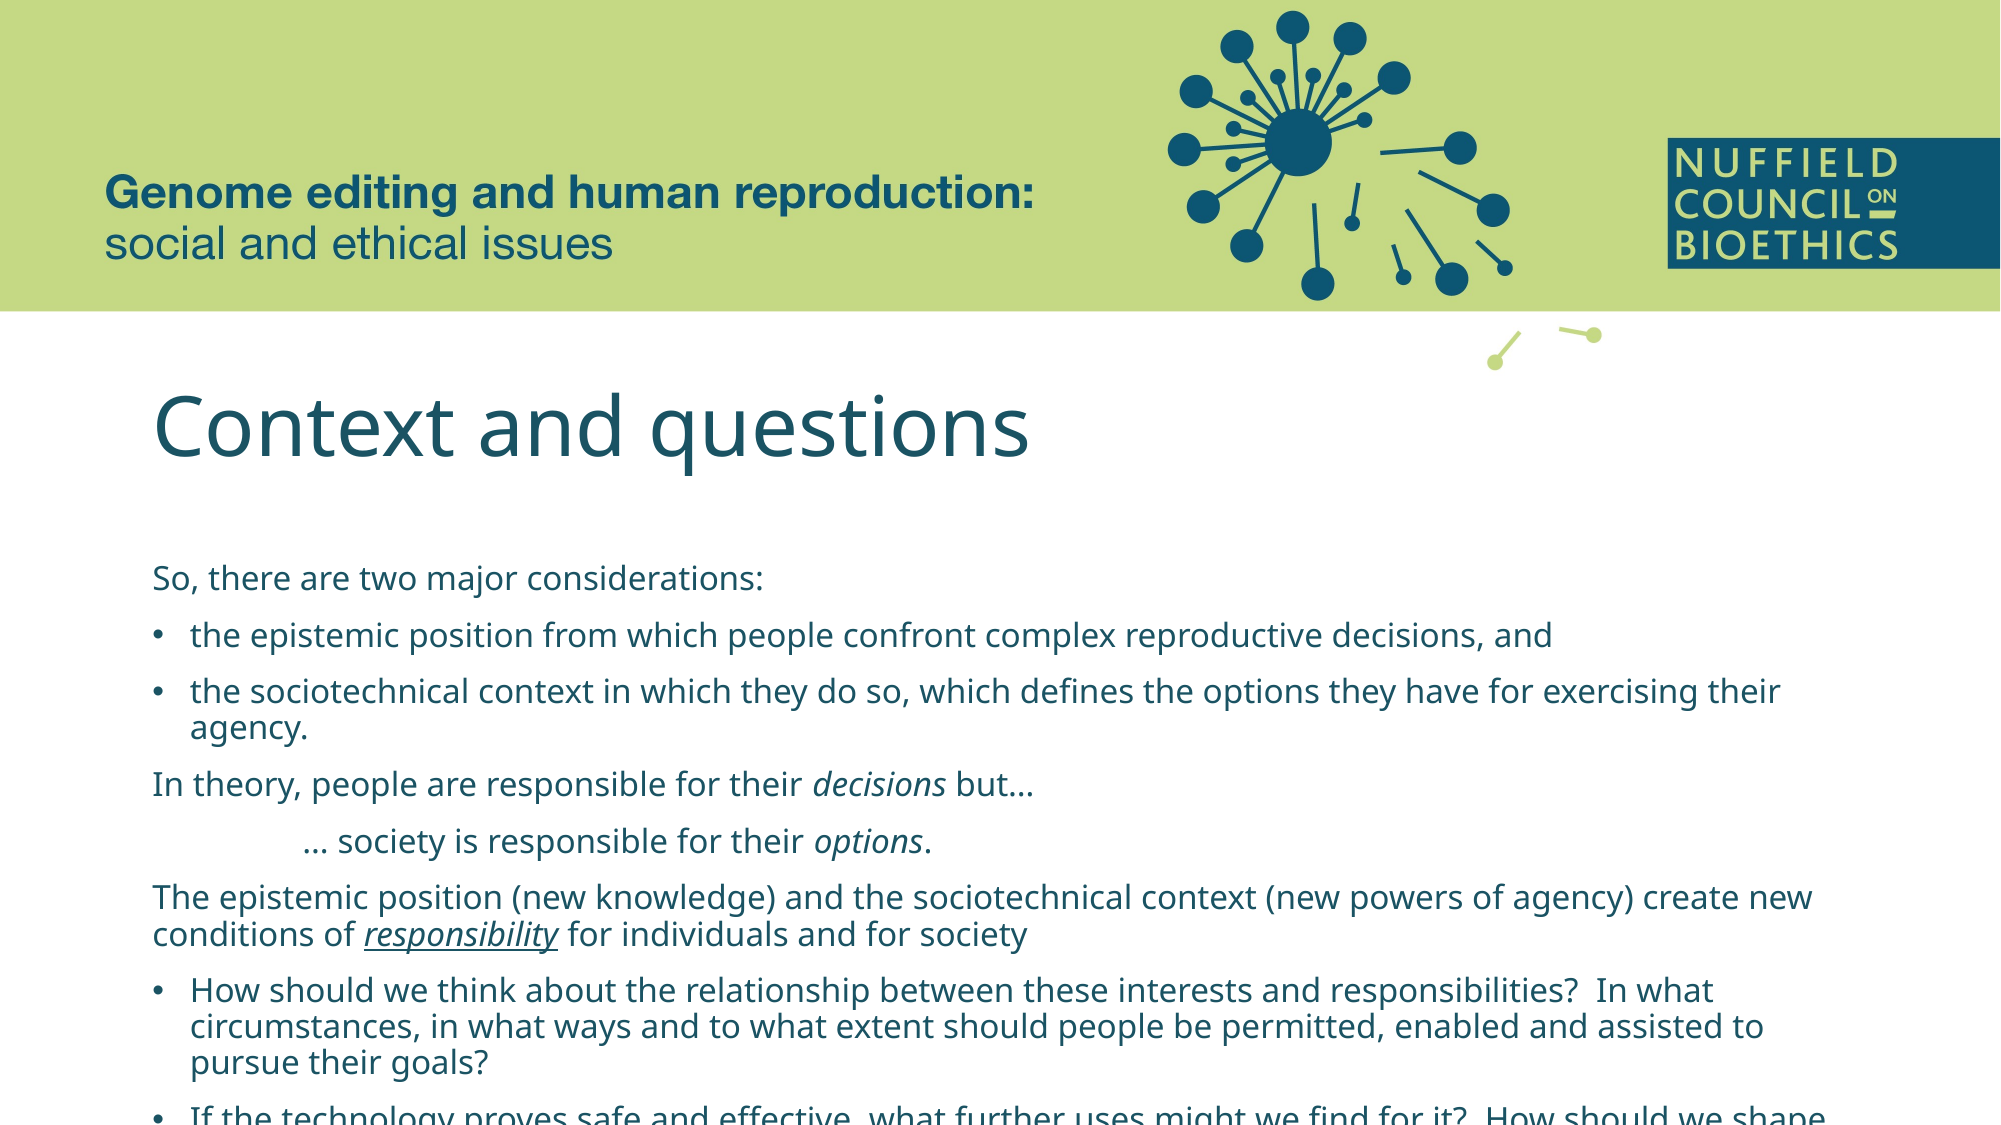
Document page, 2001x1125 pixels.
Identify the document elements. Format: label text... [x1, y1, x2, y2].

list So, there are two major considerations: the epistemic position from which people confront complex reproductive decisions, and the sociotechnical context in which they do so, which defines the options they have for exercising their agency. In theory, people are responsible for their decisions but… … society is responsible for their options. The epistemic position (new knowledge) and the sociotechnical context (new powers of agency) create new conditions of responsibility for individuals and for society How should we think about the relationship between these interests and responsibilities? In what circumstances, in what ways and to what extent should people be permitted, enabled and assisted to pursue their goals? If the technology proves safe and effective, what further uses might we find for it? How should we shape the future innovation, diffusion and application of heritable genome editing technologies to secure the sort of society we want? [137, 554, 1863, 1014]
picture [0, 0, 2001, 1125]
title Context and questions [137, 320, 1863, 538]
